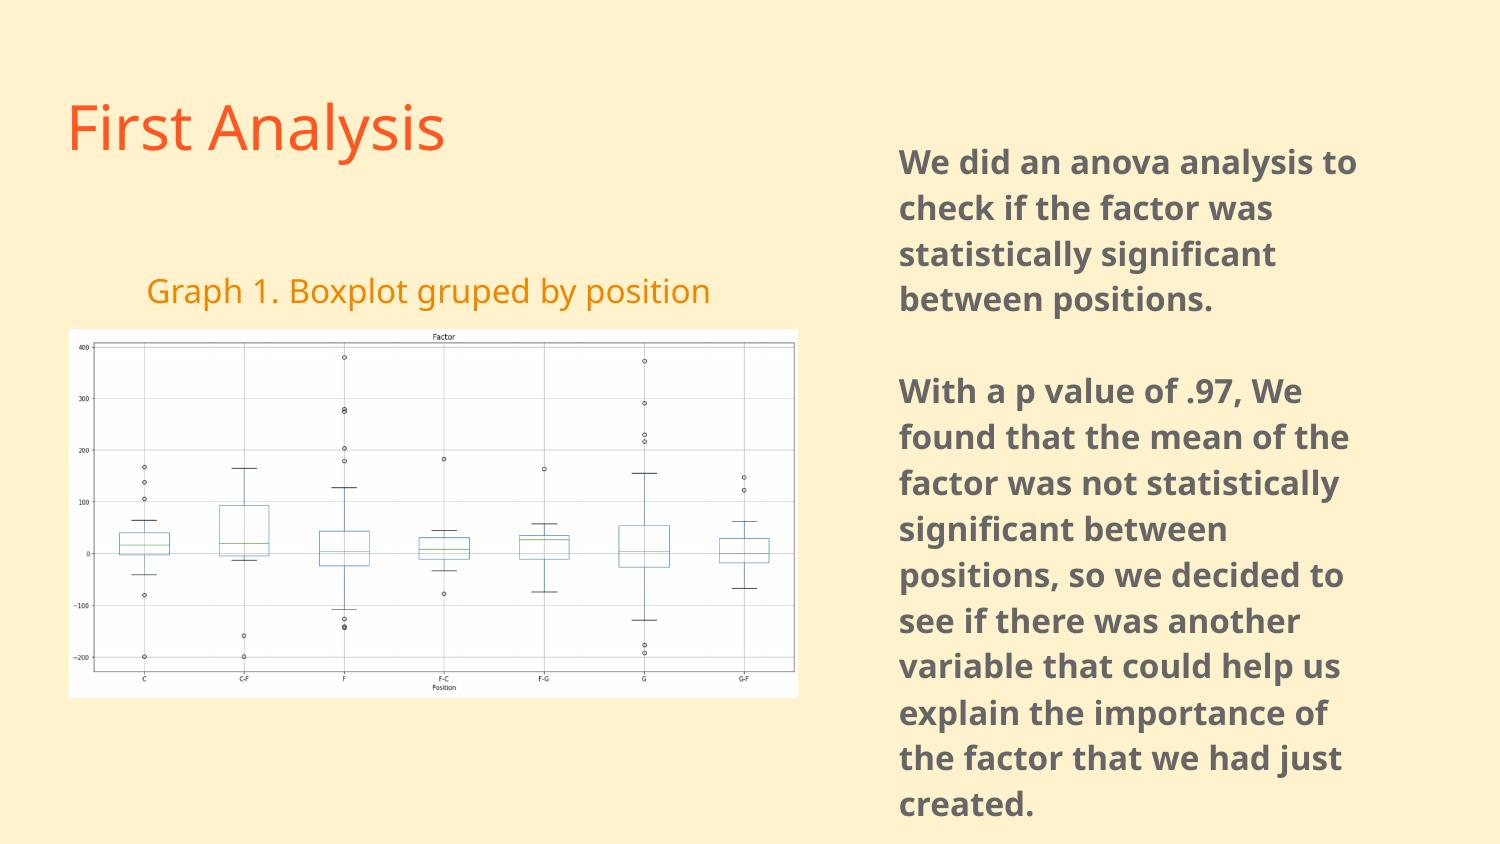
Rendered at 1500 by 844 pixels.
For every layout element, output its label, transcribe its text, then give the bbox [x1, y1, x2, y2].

picture [69, 329, 798, 698]
title First Analysis [51, 72, 1449, 167]
text_box Graph 1. Boxplot gruped by position [100, 263, 767, 318]
list We did an anova analysis to check if the factor was statistically significant between positions. With a p value of .97, We found that the mean of the factor was not statistically significant between positions, so we decided to see if there was another variable that could help us explain the importance of the factor that we had just created. [865, 120, 1400, 684]
